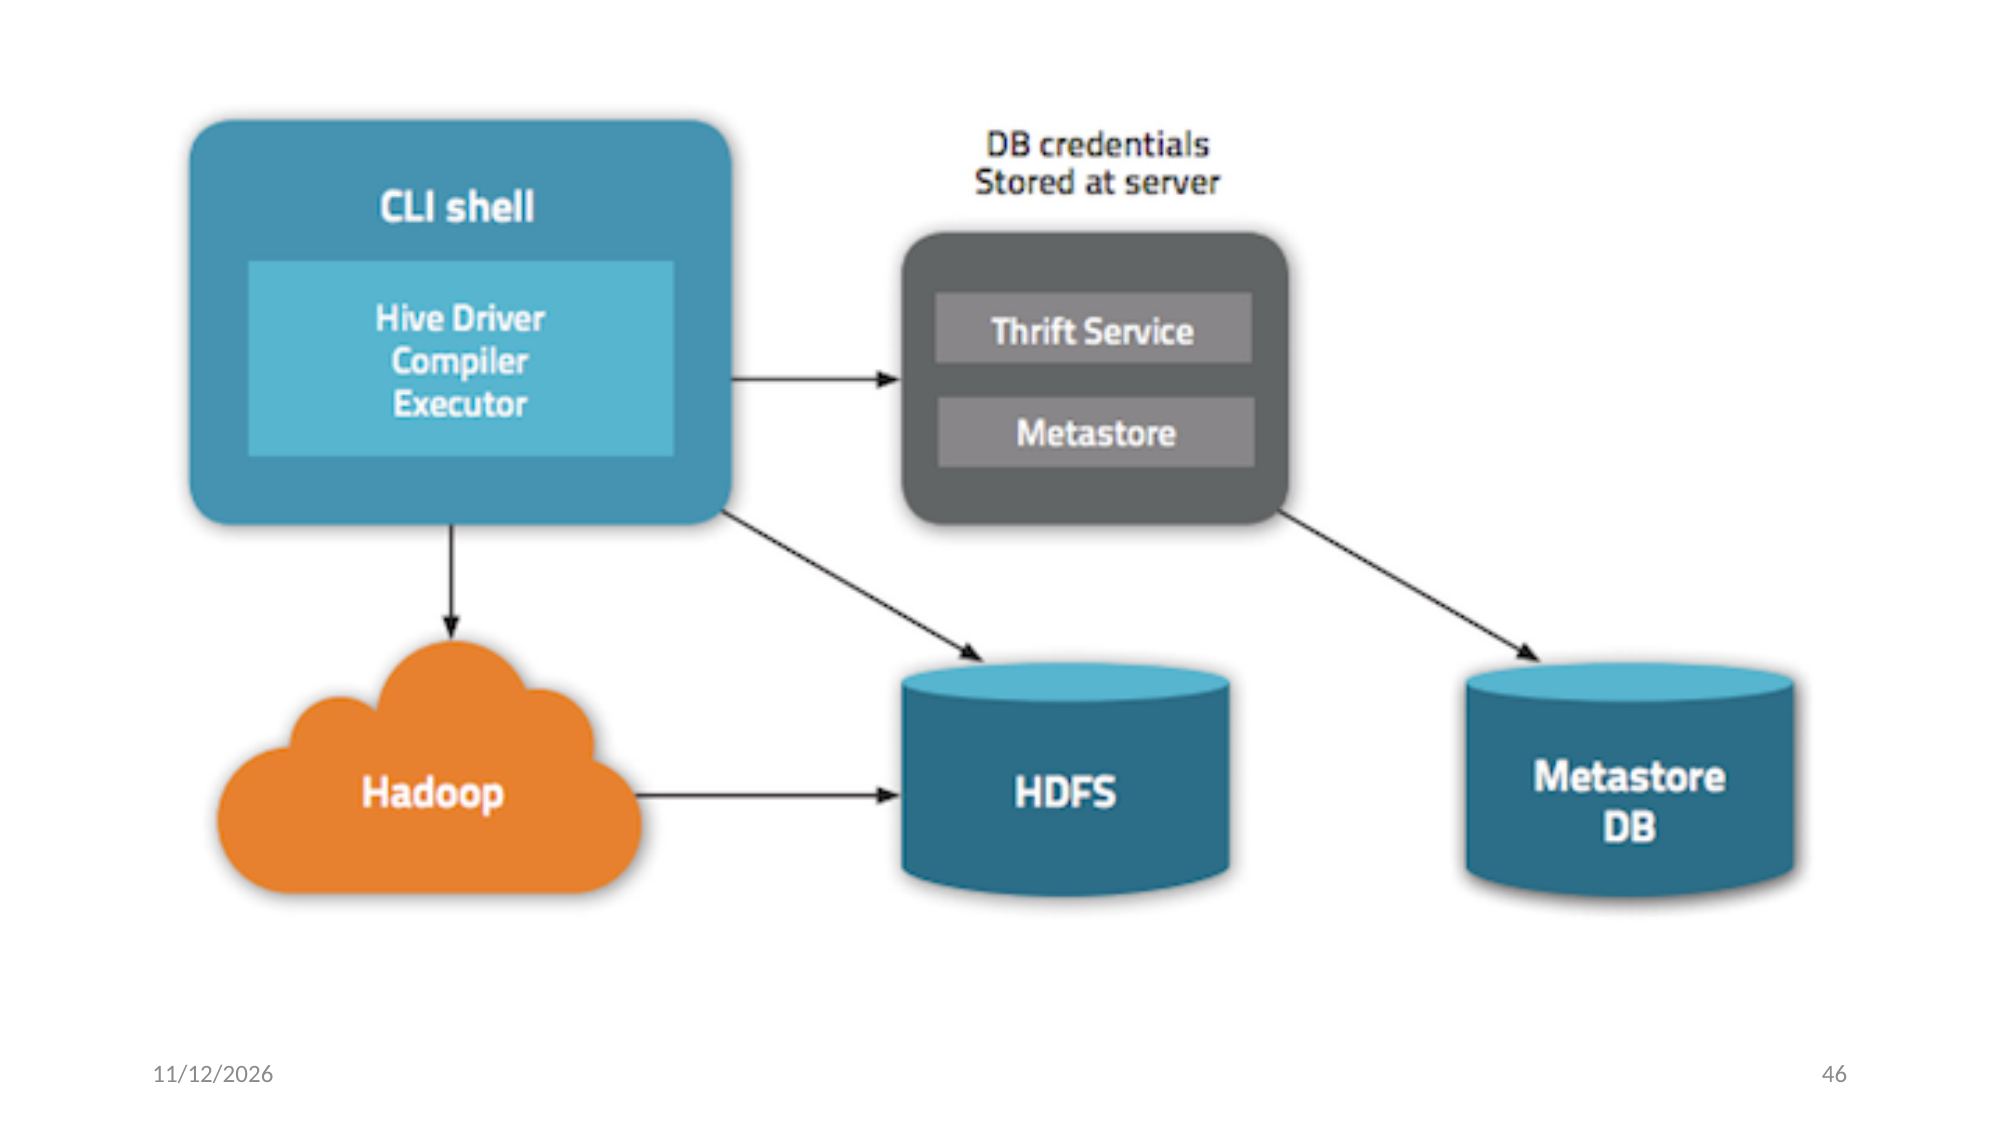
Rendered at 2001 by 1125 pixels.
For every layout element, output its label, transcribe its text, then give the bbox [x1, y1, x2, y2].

slide_number 46 [1412, 1042, 1863, 1103]
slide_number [137, 1042, 588, 1103]
picture [168, 64, 1841, 974]
